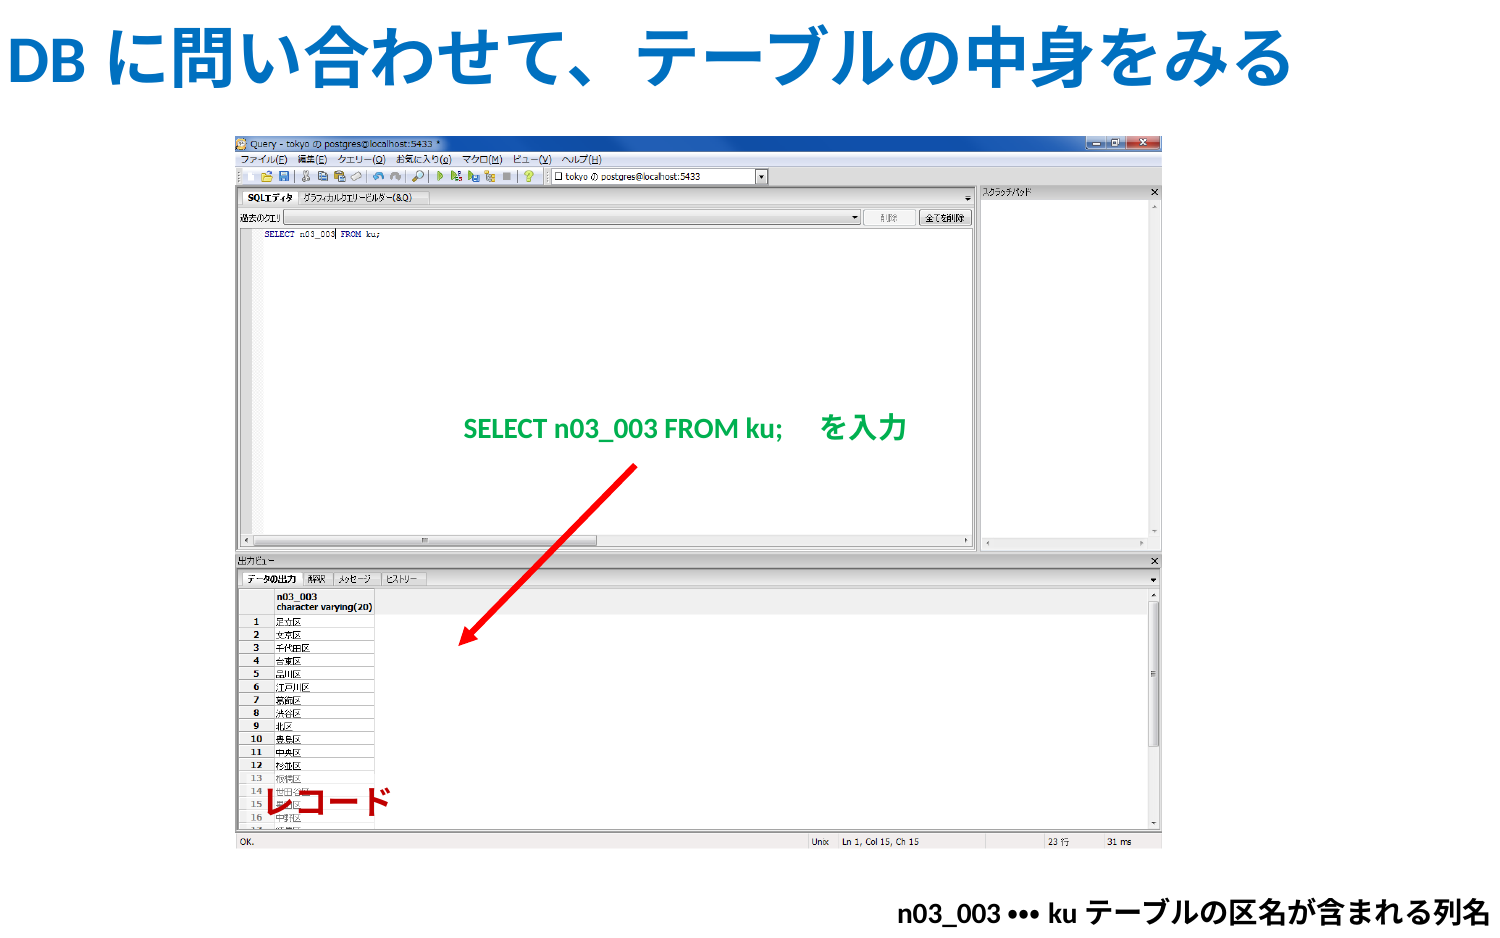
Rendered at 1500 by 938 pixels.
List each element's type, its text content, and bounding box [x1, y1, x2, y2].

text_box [458, 465, 636, 647]
text_box n03_003・・・kuテーブルの区名が含まれる列名 [882, 886, 1500, 937]
text_box DBに問い合わせて、テーブルの中身をみる [0, 8, 1313, 103]
picture [235, 136, 1162, 849]
